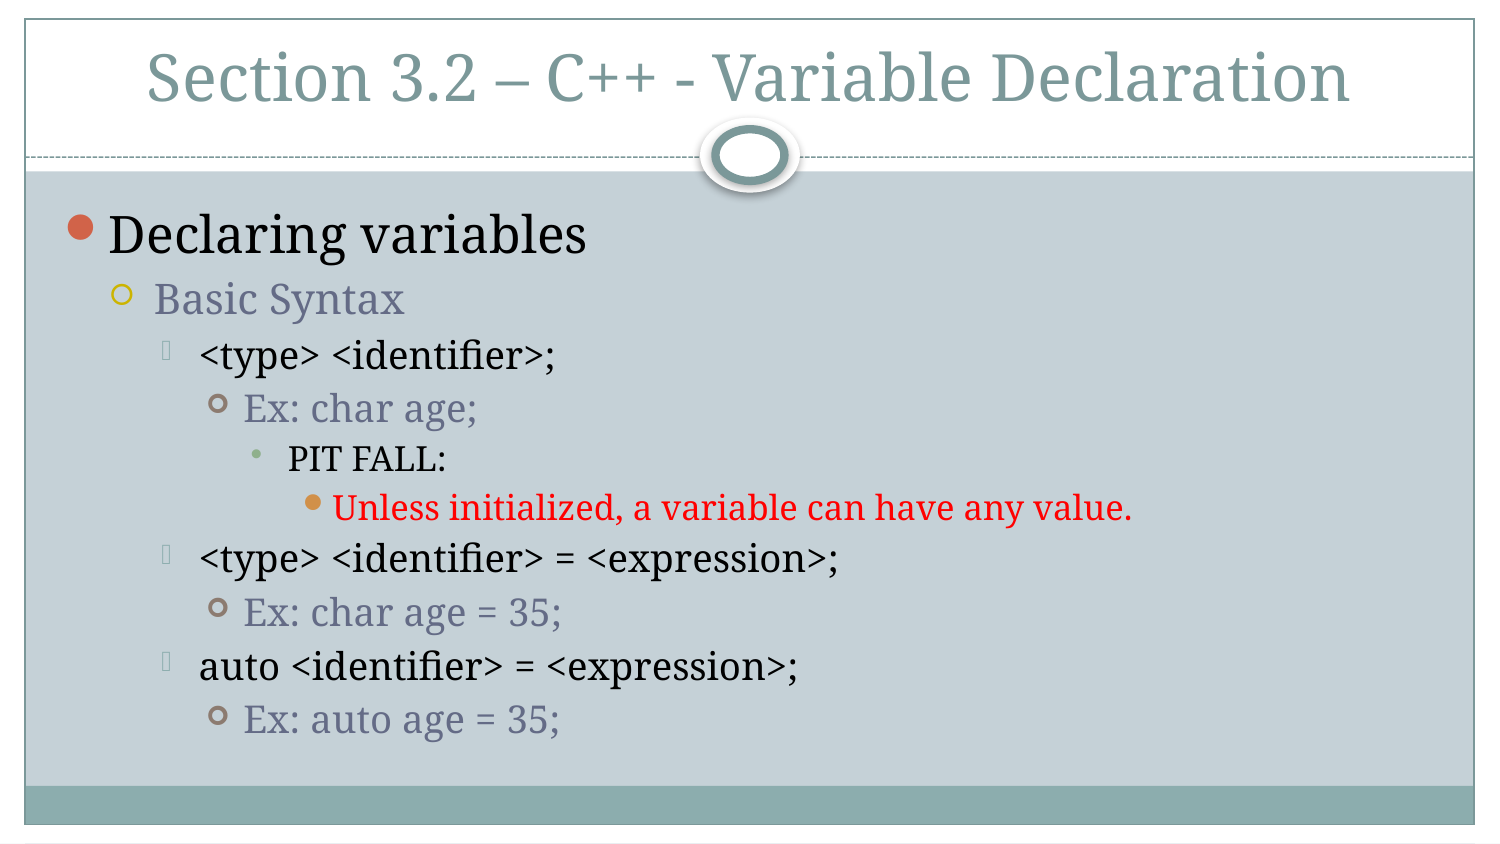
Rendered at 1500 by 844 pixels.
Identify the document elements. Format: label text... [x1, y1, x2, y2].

list Declaring variables Basic Syntax <type> <identifier>; Ex: char age; PIT FALL: Unless initialized, a variable can have any value. <type> <identifier> = <expression>; Ex: char age = 35; auto <identifier> = <expression>; Ex: auto age = 35; [49, 194, 1445, 751]
title Section 3.2 – C++ - Variable Declaration [49, 28, 1450, 122]
